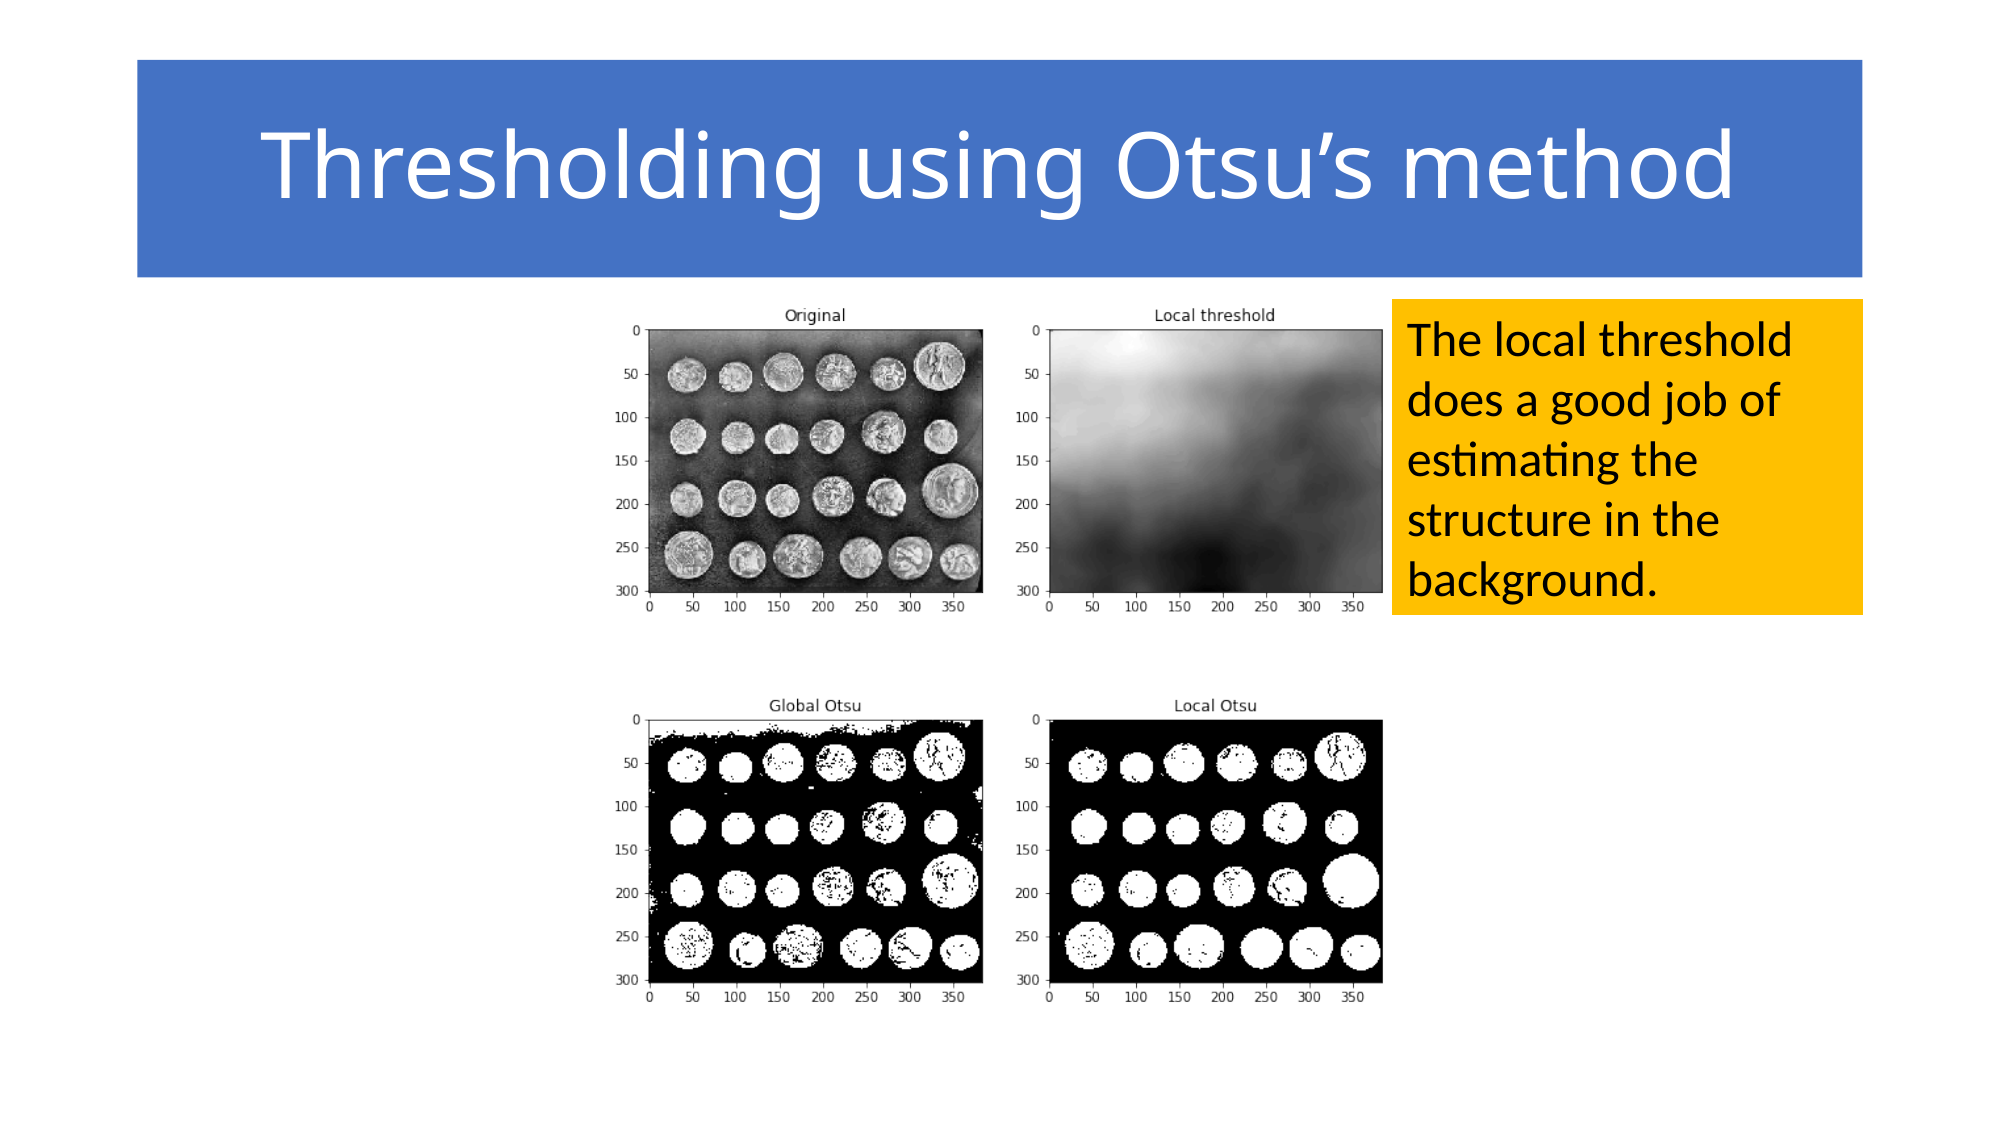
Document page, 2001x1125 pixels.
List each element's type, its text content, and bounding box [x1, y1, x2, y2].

title Thresholding using Otsu’s method [137, 59, 1863, 278]
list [605, 299, 1395, 1014]
text_box The local threshold does a good job of estimating the structure in the background. [1395, 299, 1863, 615]
